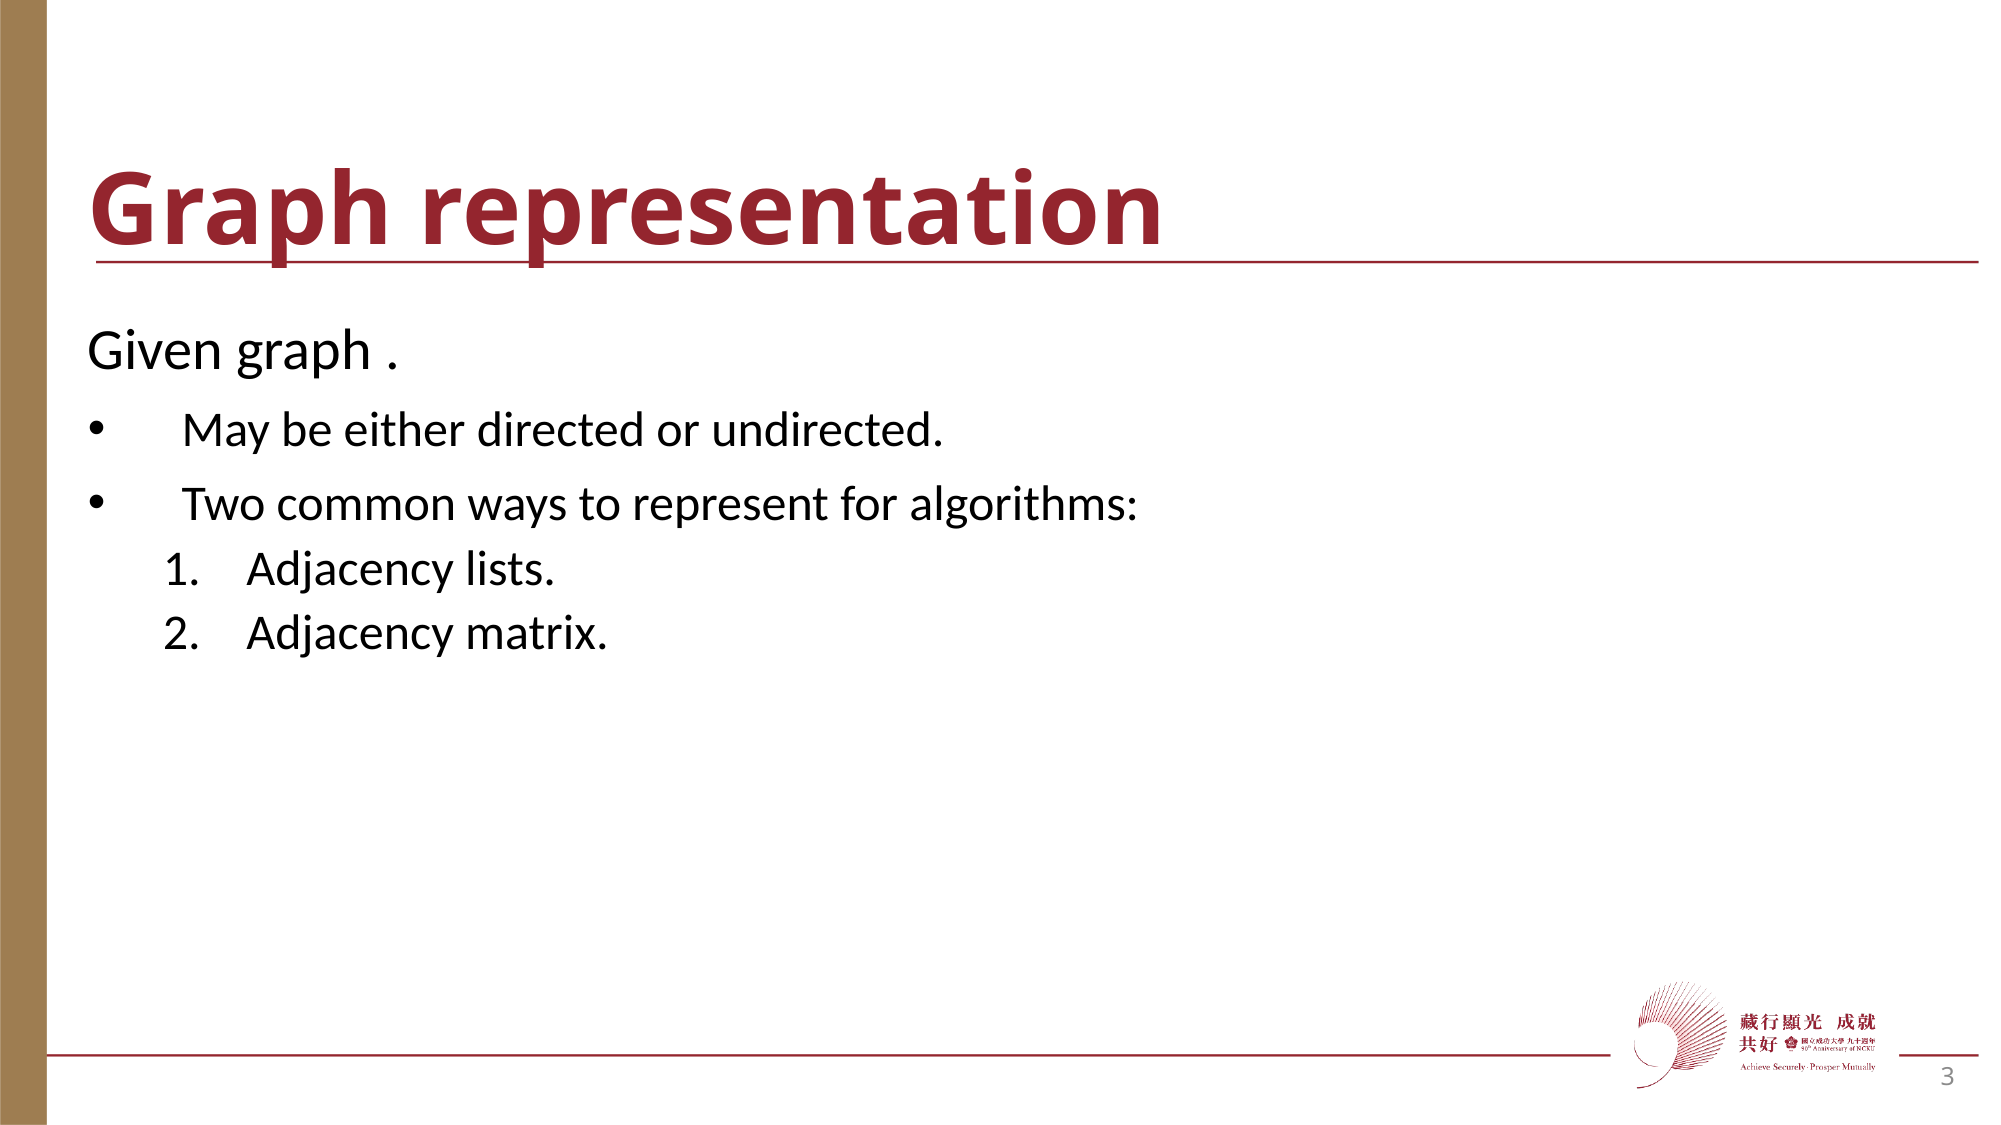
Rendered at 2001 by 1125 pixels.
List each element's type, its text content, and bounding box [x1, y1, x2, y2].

slide_number 3 [1880, 1047, 1970, 1108]
title Graph representation [72, 131, 1338, 274]
picture [0, 0, 2000, 1125]
